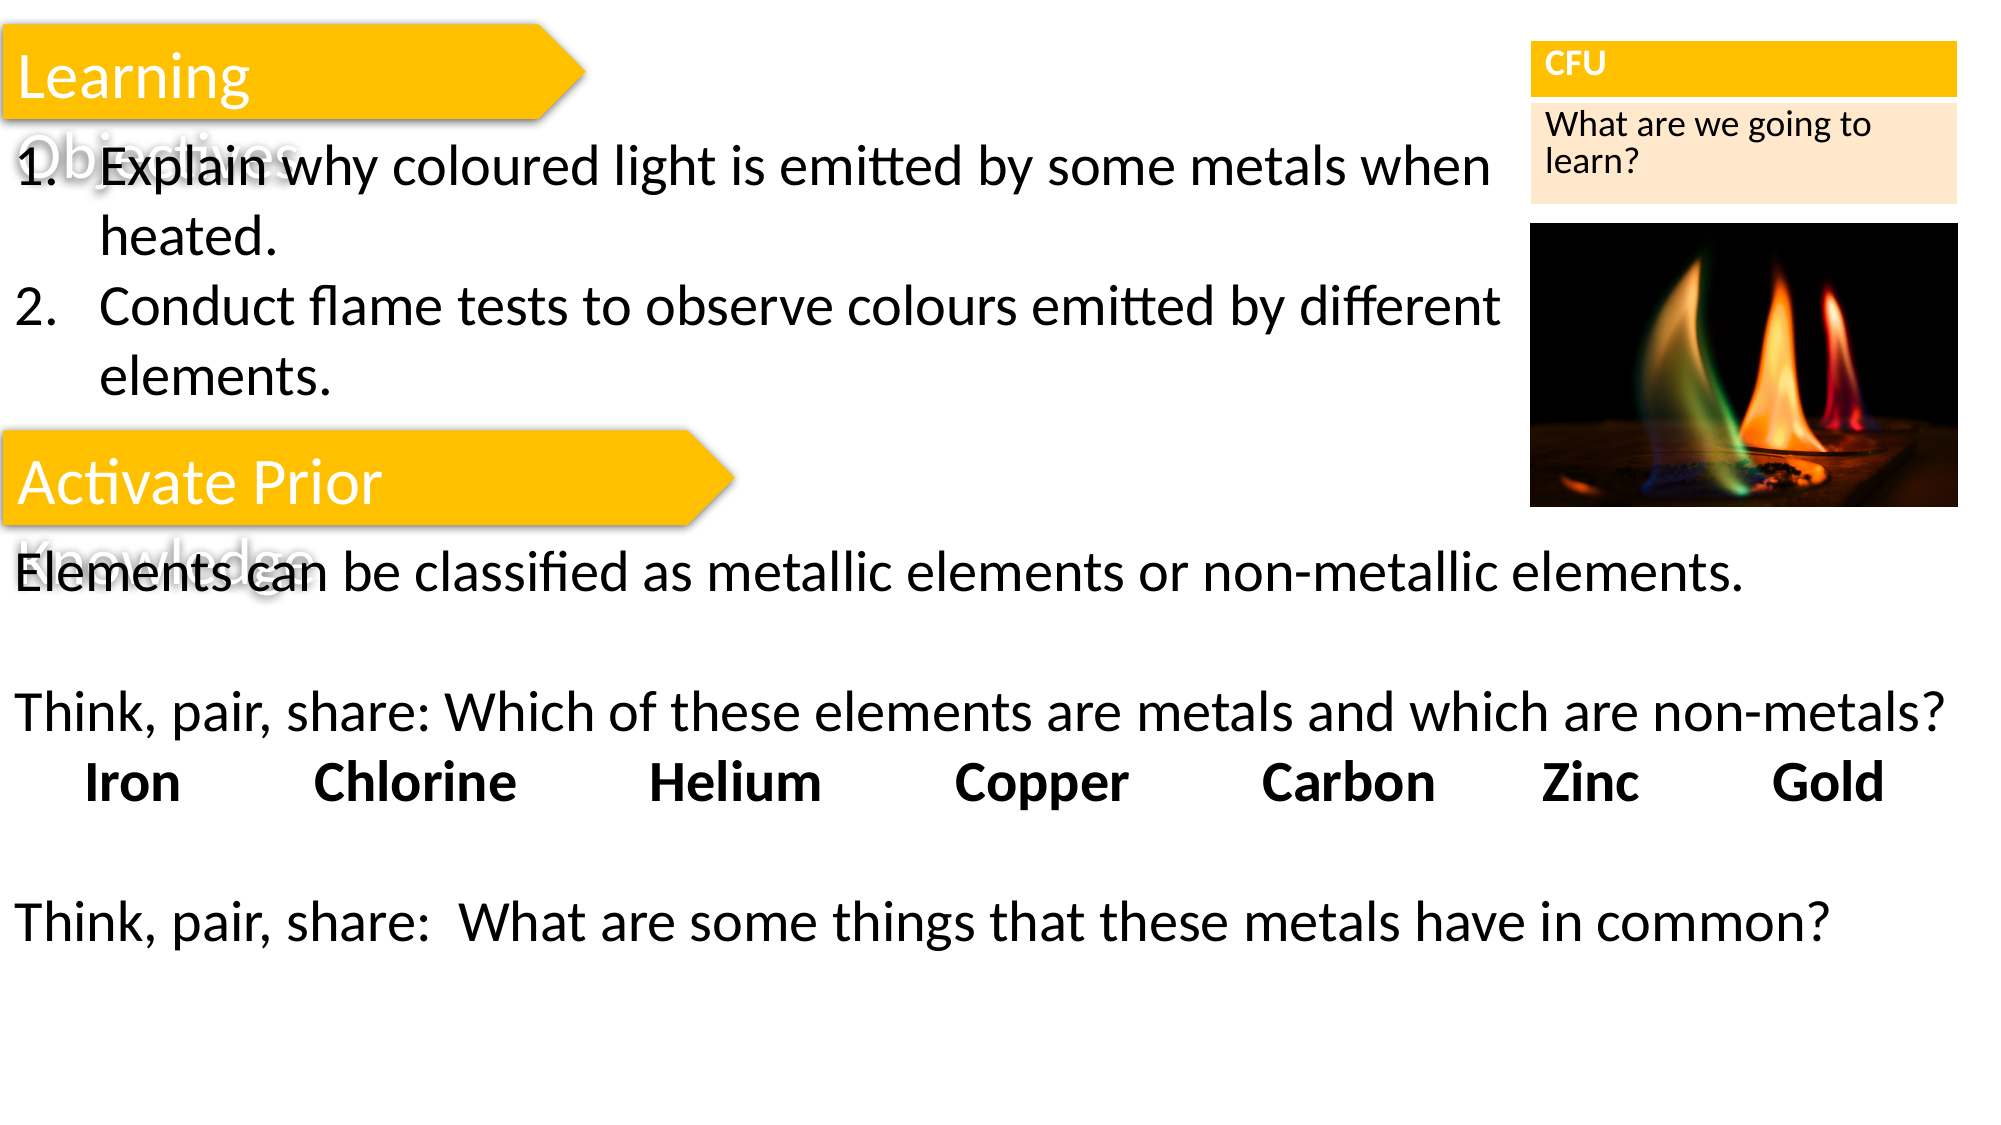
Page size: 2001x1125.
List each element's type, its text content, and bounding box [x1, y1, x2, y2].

table_cell What are we going to learn? [1531, 103, 1957, 204]
text_box Activate Prior Knowledge [3, 430, 735, 526]
picture [1530, 223, 1958, 507]
text_box Elements can be classified as metallic elements or non-metallic elements. Think, pair, share: Which of these elements are metals and which are non-metals? Iron Chlorine Helium Copper Carbon Zinc Gold Think, pair, share: What are some things that these metals have in common? [0, 526, 1972, 961]
table_header CFU [1531, 41, 1957, 97]
text_box Learning Objectives [3, 24, 586, 119]
text_box Explain why coloured light is emitted by some metals when heated. Conduct flame tests to observe colours emitted by different elements. [0, 120, 1572, 415]
